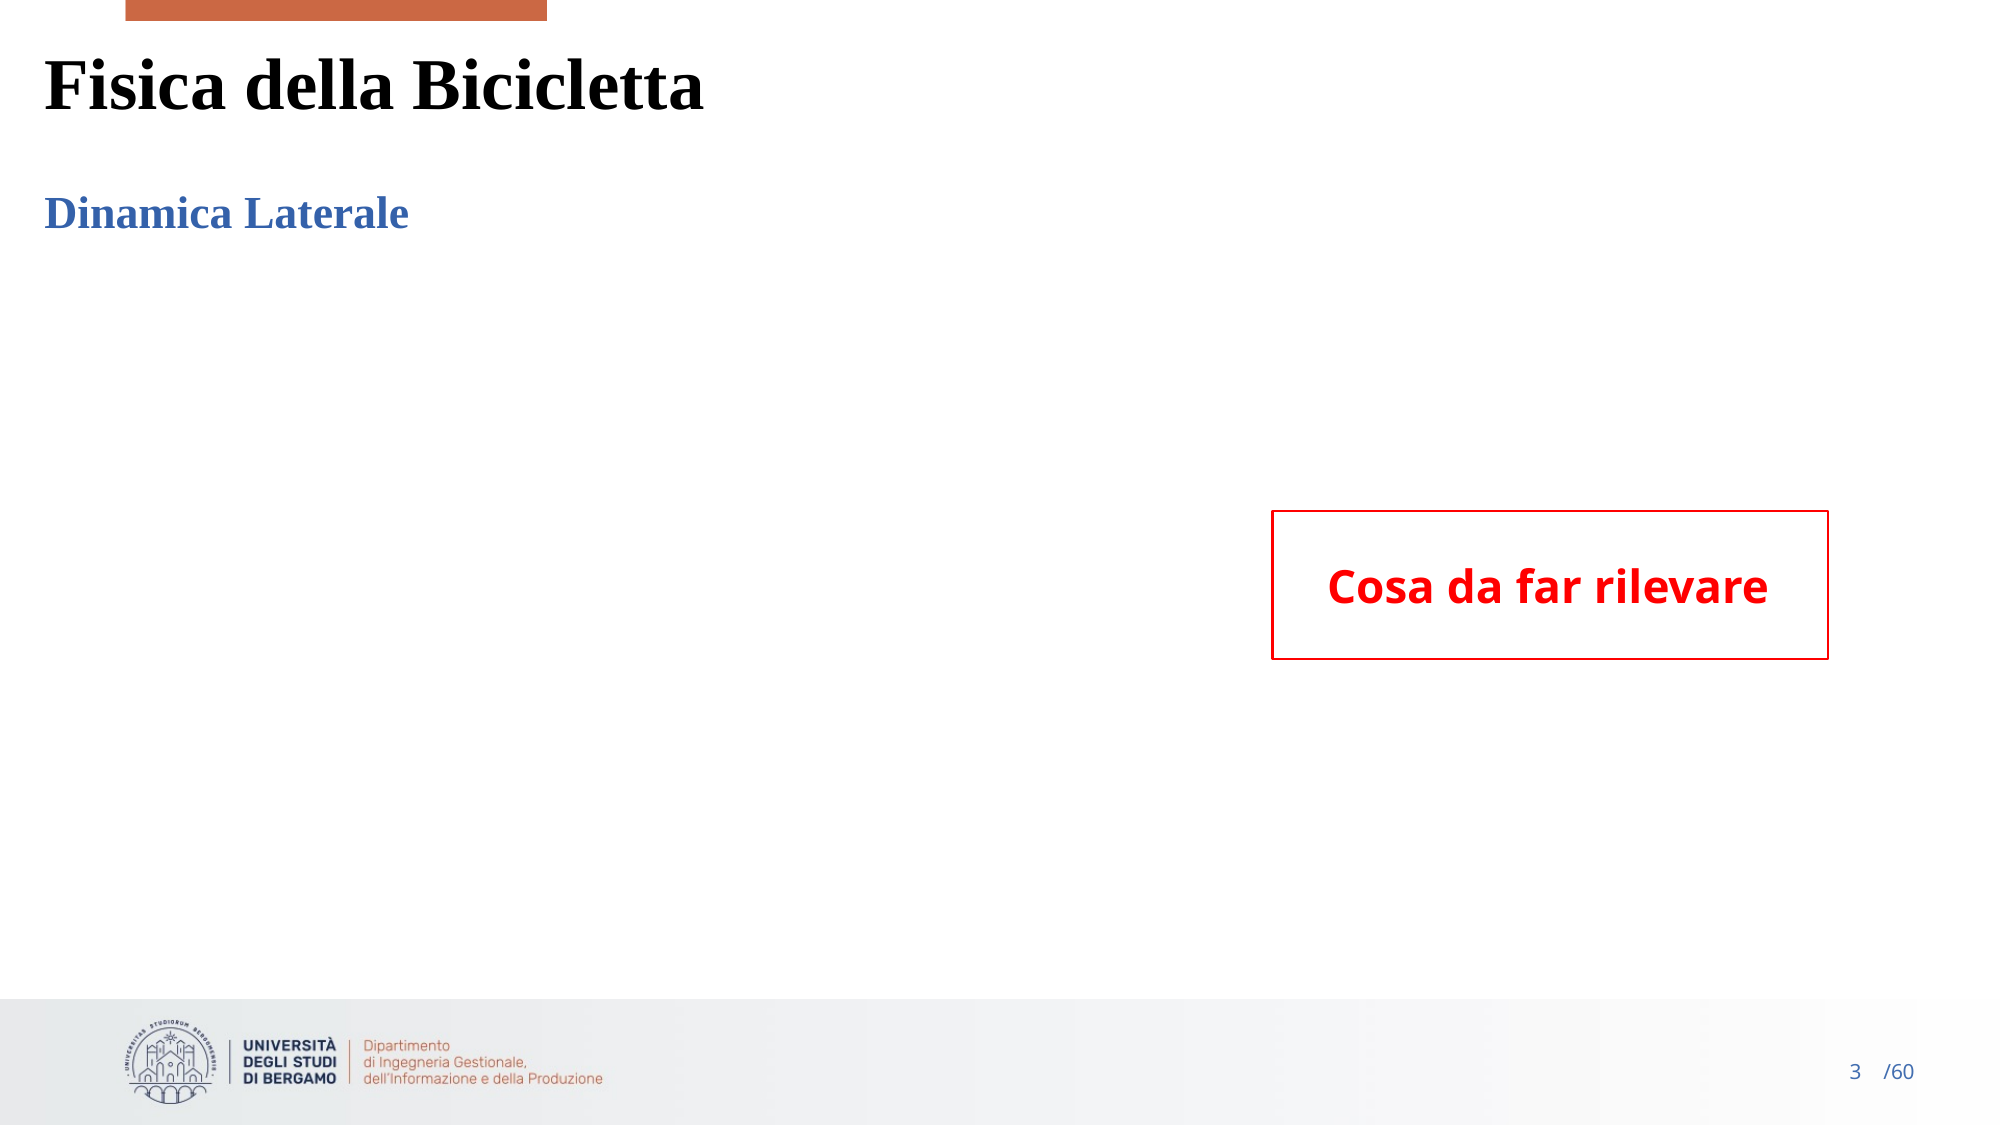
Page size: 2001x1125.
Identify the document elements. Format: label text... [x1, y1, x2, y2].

title Fisica della Bicicletta [29, 39, 1965, 147]
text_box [1272, 510, 1868, 659]
slide_number 3 [1834, 1051, 1987, 1112]
list Dinamica Laterale [29, 147, 1976, 801]
